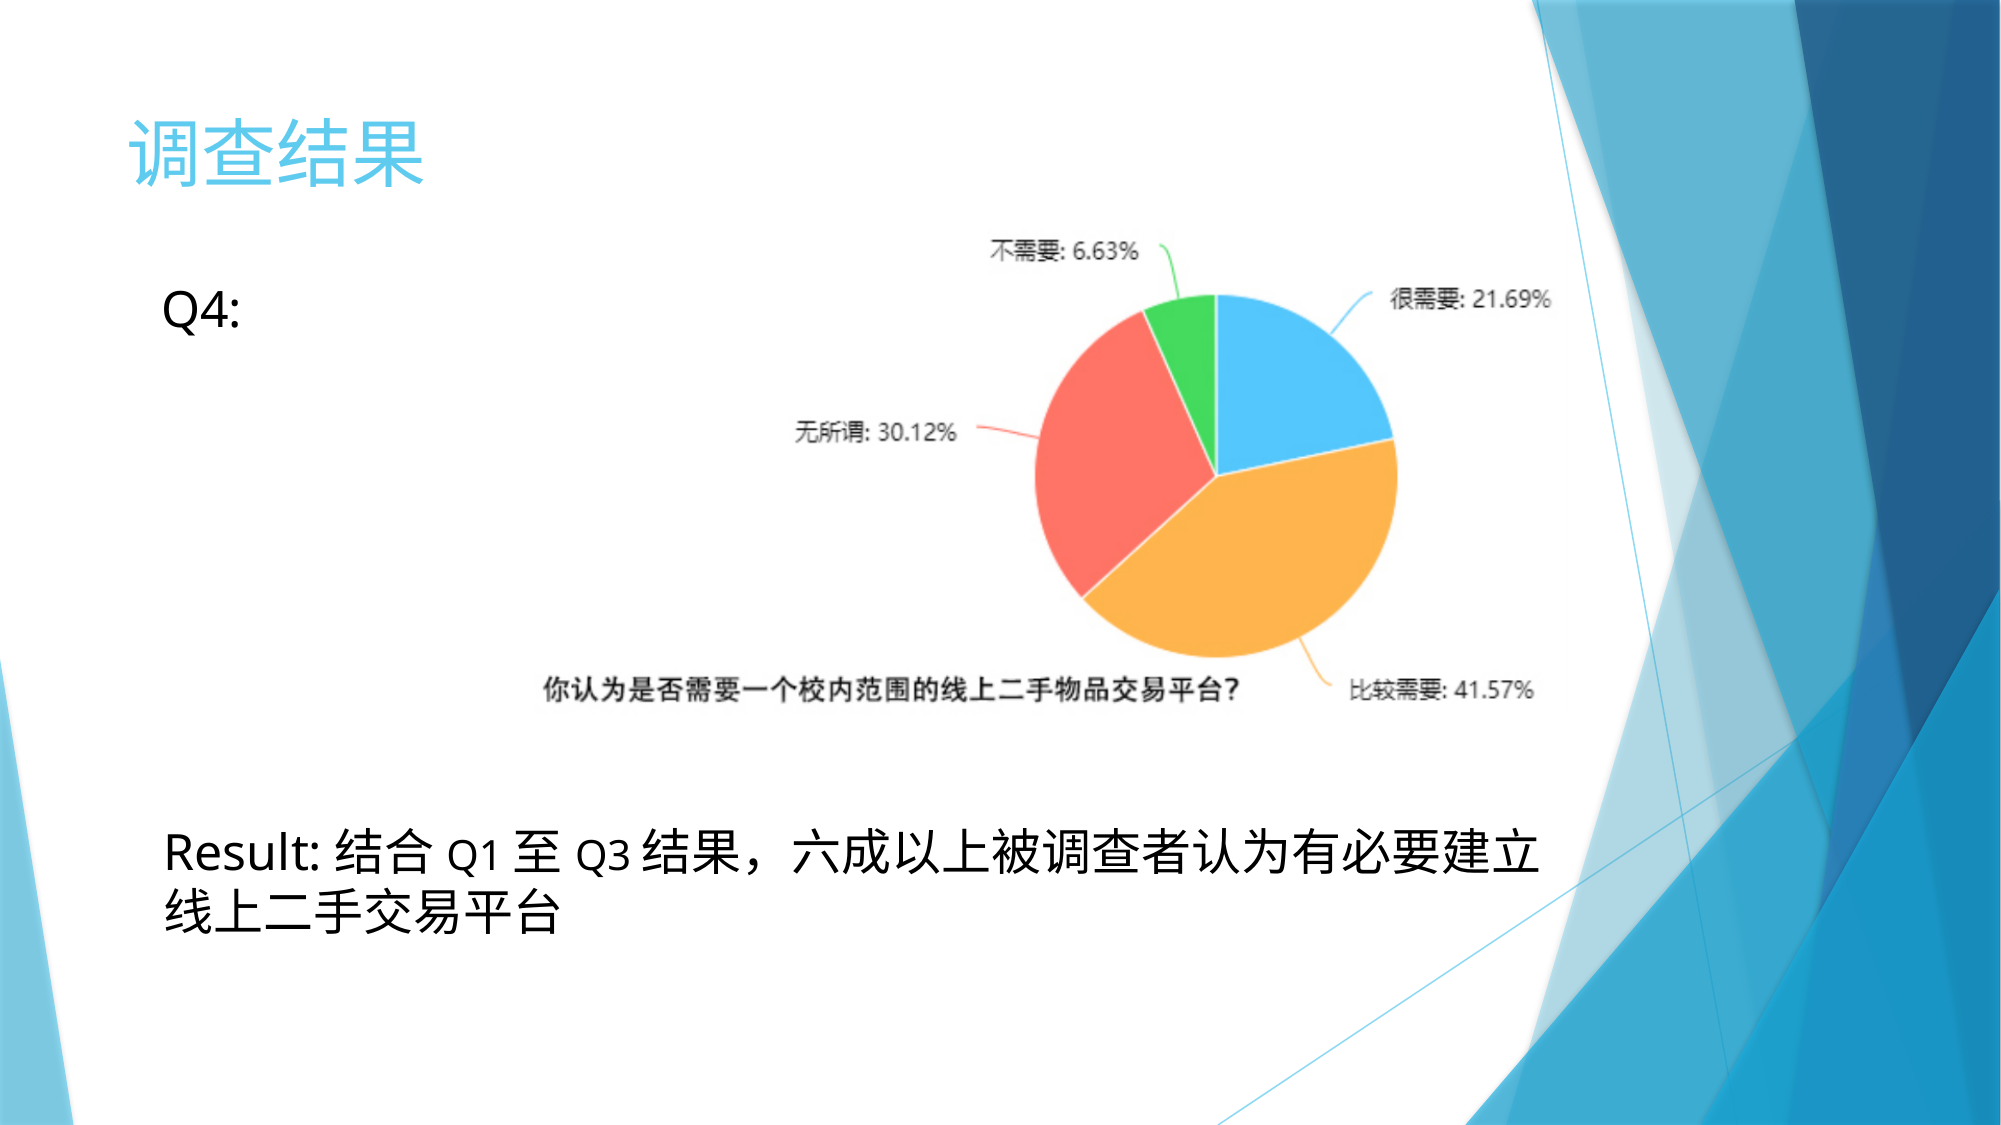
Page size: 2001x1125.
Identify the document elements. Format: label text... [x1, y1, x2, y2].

text_box Result:结合Q1至Q3结果，六成以上被调查者认为有必要建立线上二手交易平台 [148, 812, 1572, 948]
picture [519, 207, 1570, 726]
title 调查结果 [111, 98, 1522, 209]
text_box Q4: [145, 269, 393, 347]
